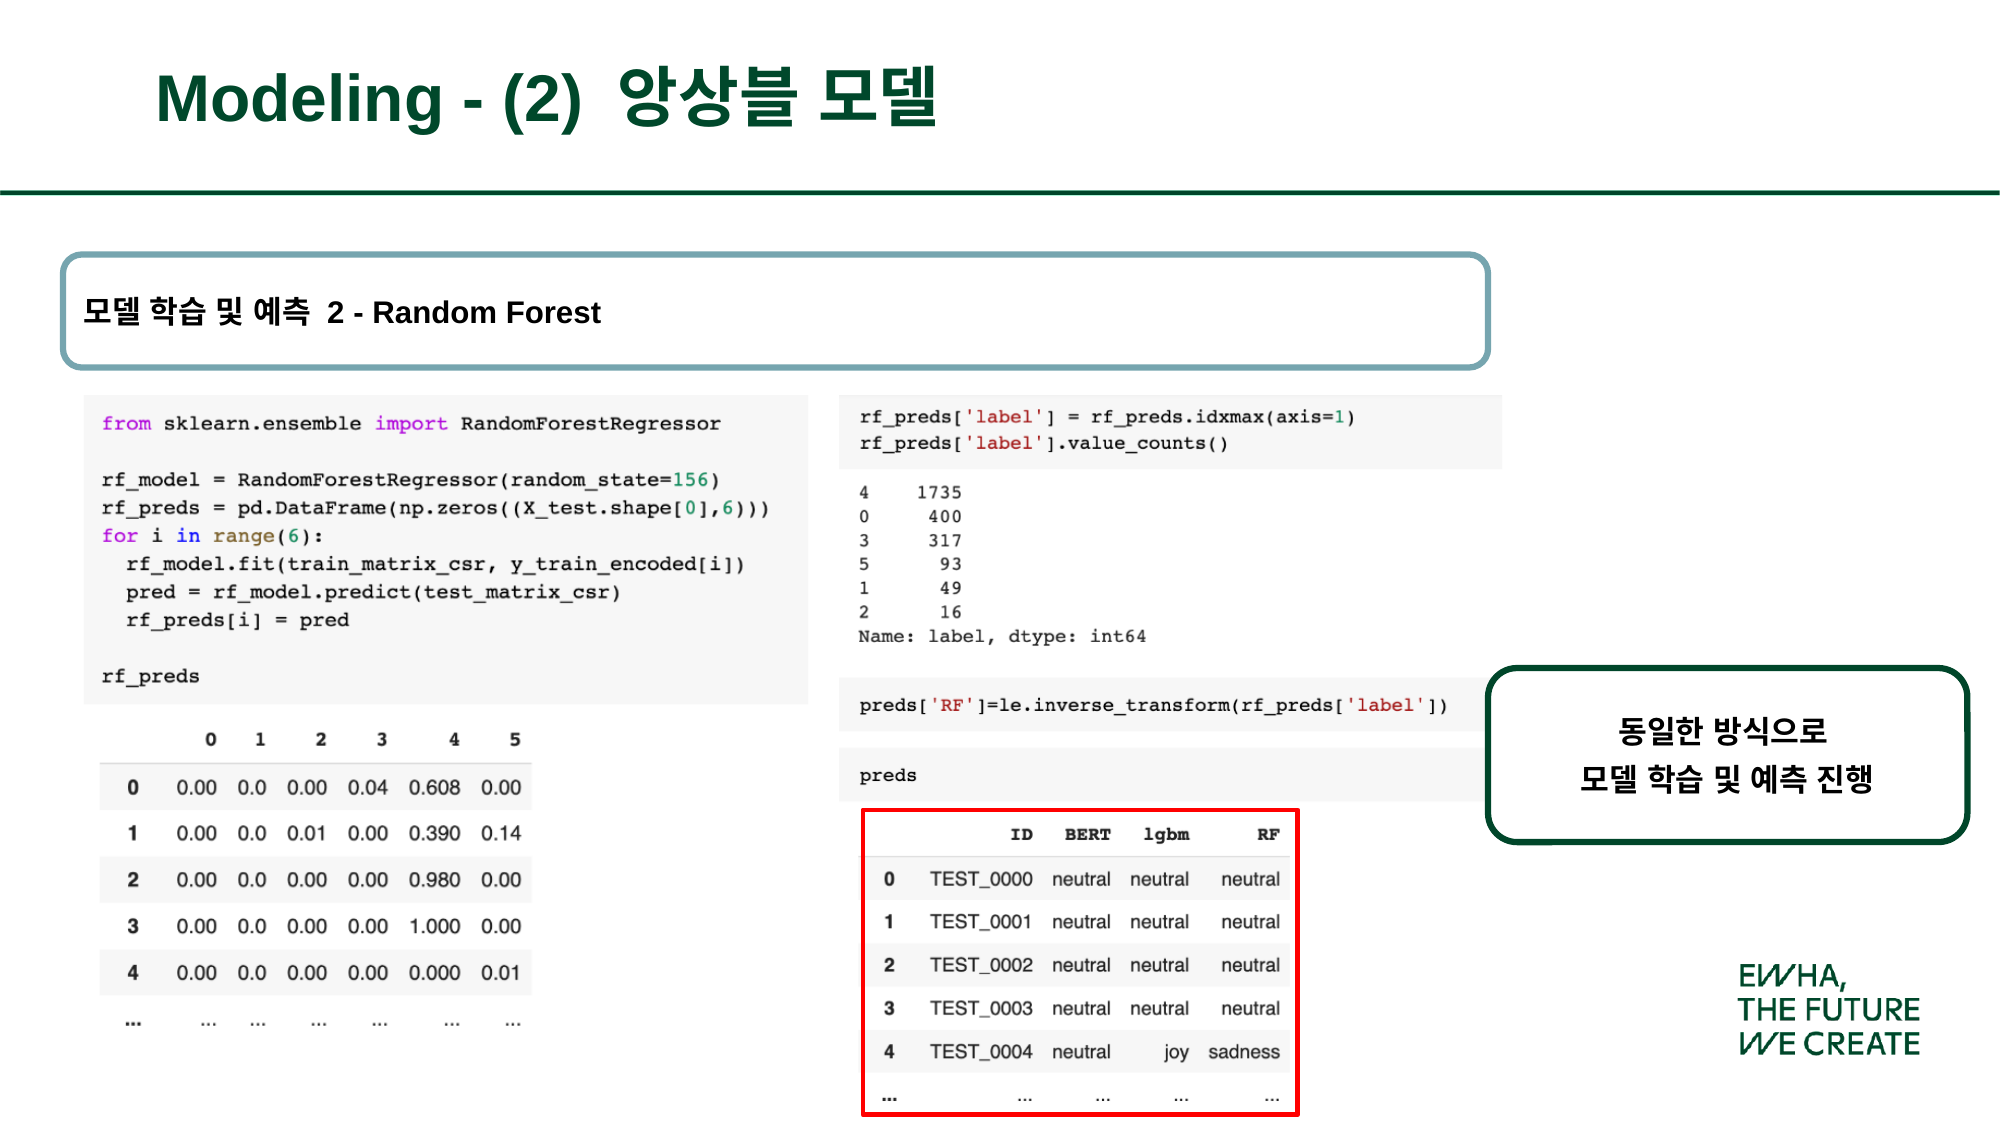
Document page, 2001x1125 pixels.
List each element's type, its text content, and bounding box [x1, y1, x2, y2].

picture [0, 0, 2000, 1125]
title Modeling - (2) 앙상블 모델 [140, 32, 1792, 167]
text_box 모델 학습 및 예측 2 - Random Forest [62, 254, 1489, 368]
text_box 동일한 방식으로 모델 학습 및 예측 진행 [1507, 668, 1968, 843]
